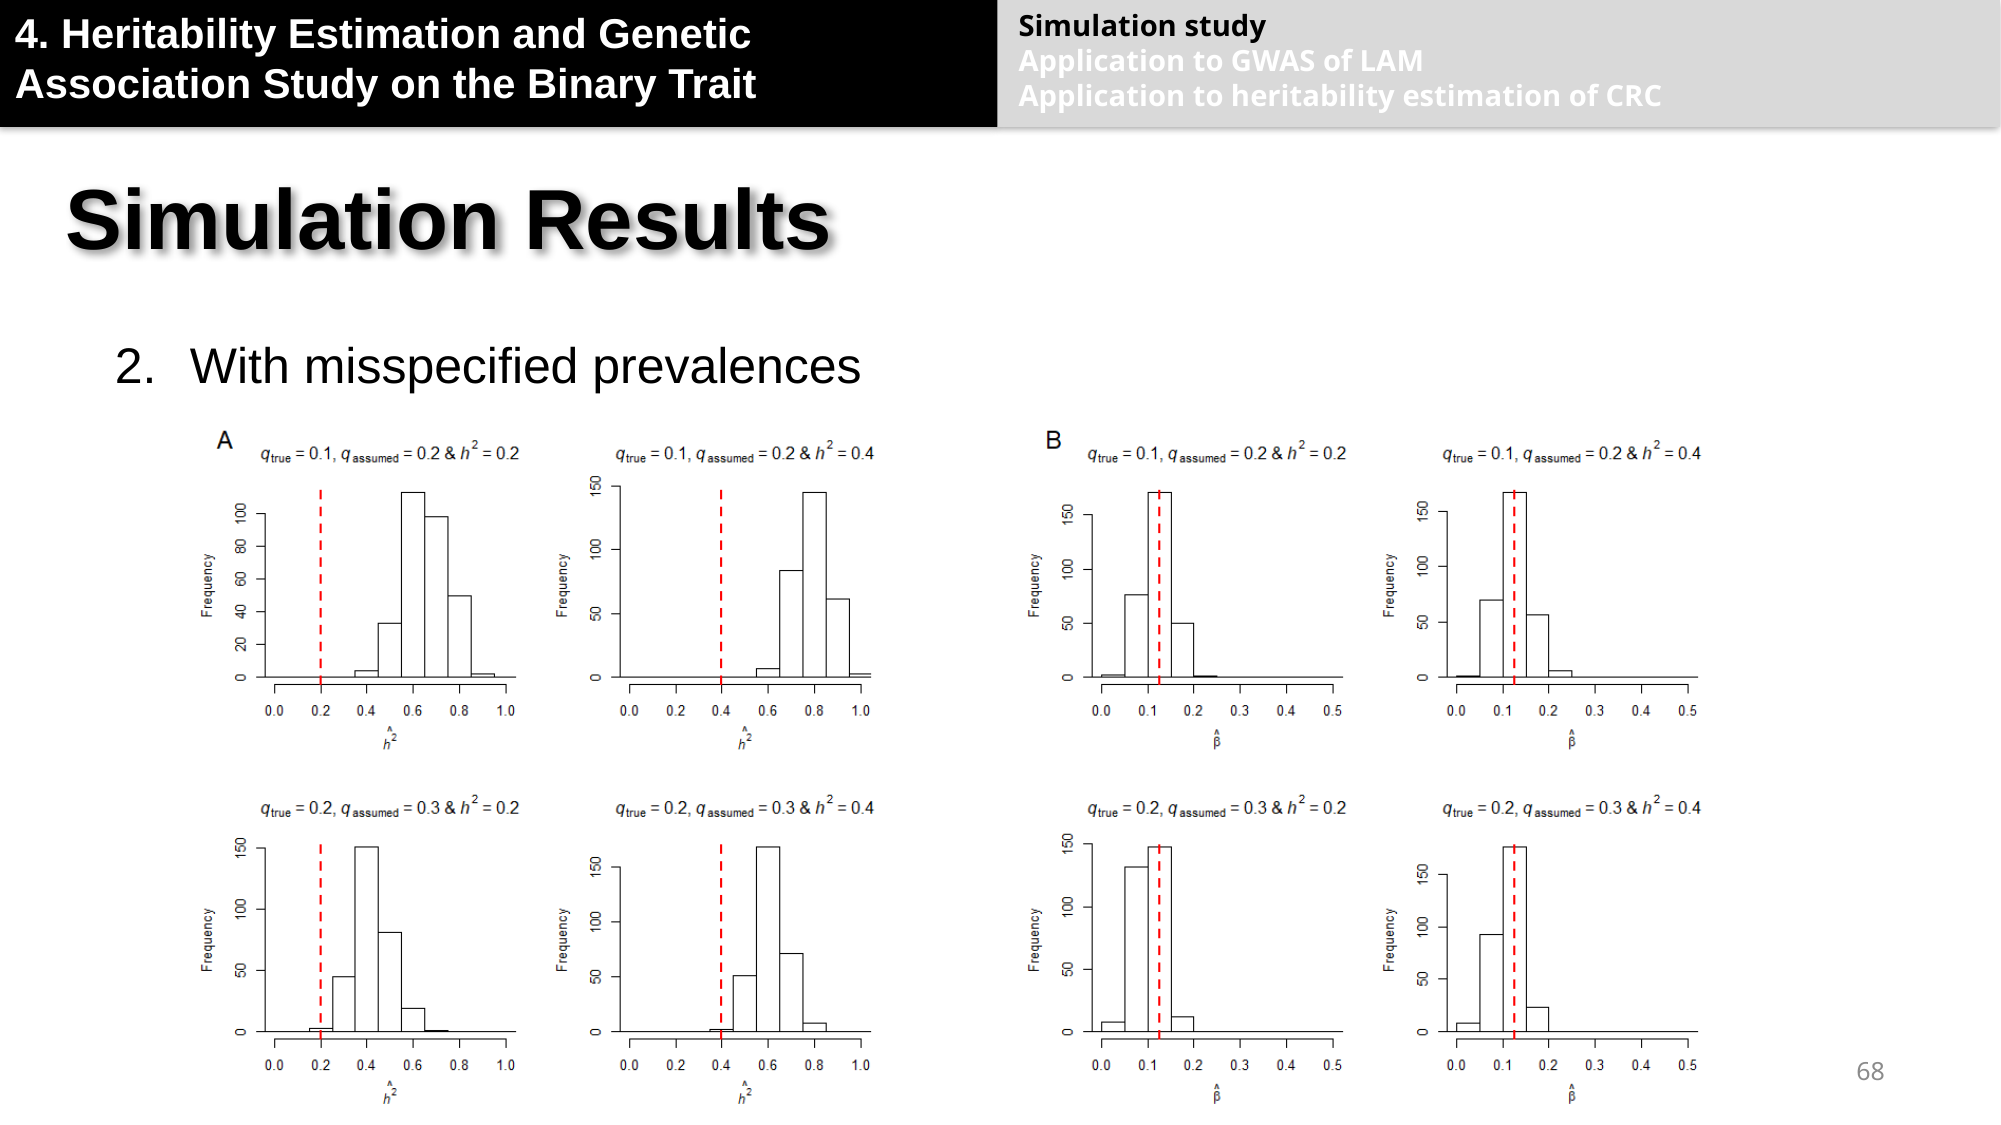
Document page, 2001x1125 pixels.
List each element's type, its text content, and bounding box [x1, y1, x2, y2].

picture [1023, 415, 1733, 1125]
slide_number 68 [1737, 1042, 1900, 1103]
title Simulation Results [50, 155, 1851, 274]
picture [196, 416, 906, 1125]
list With misspecified prevalences [99, 326, 1900, 1053]
text_box 4. Heritability Estimation and Genetic Association Study on the Binary Trait [0, 0, 894, 115]
text_box Simulation study Application to GWAS of LAM Application to heritability estimation of CRC [1003, 0, 2000, 120]
